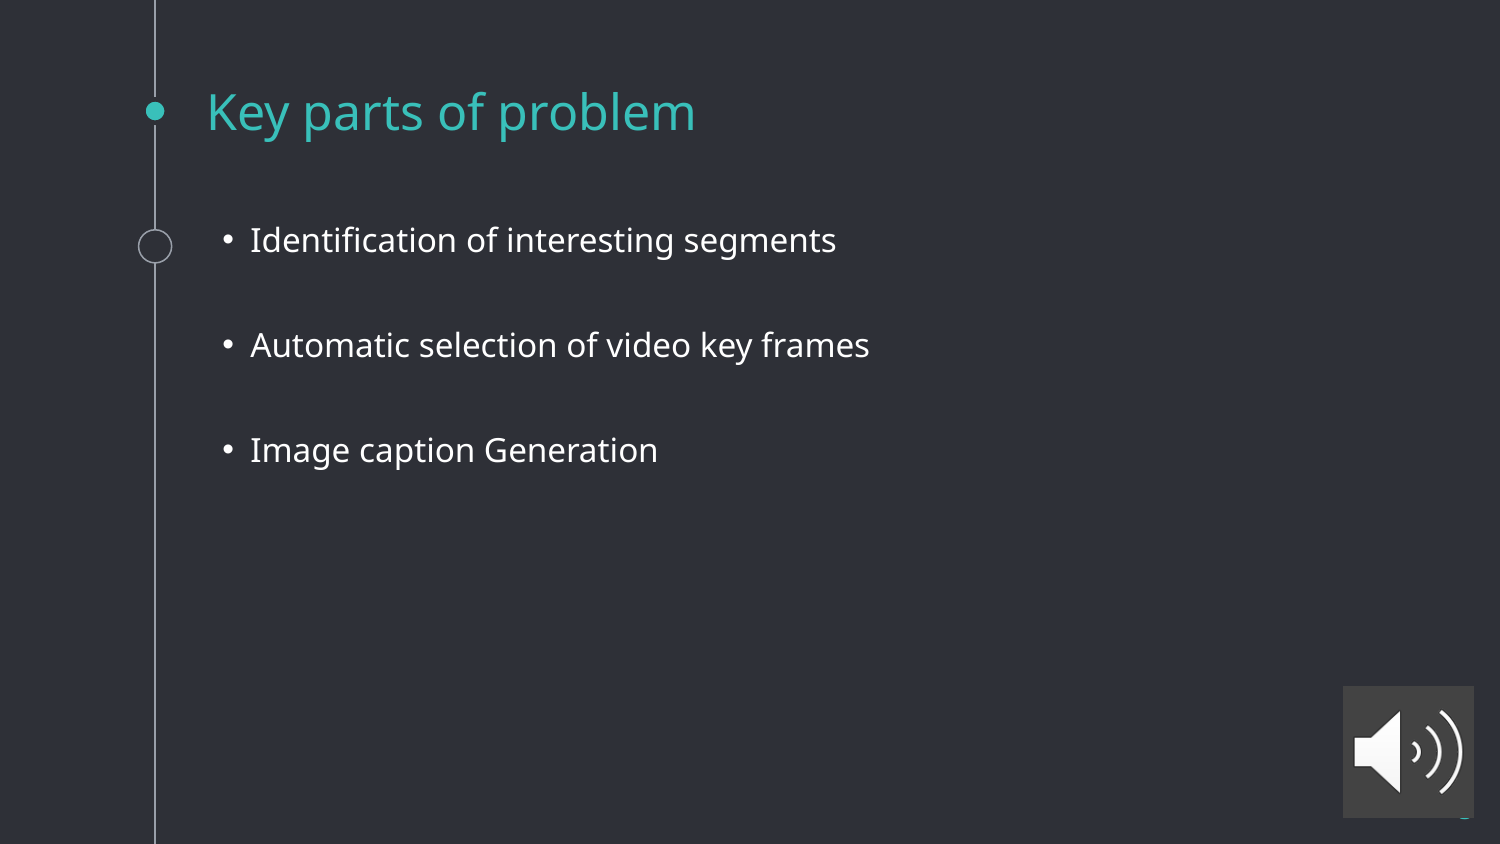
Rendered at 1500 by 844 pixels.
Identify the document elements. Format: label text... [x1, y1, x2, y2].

title Key parts of problem [191, 99, 1317, 156]
picture [1341, 685, 1476, 819]
text_box Identification of interesting segments Automatic selection of video key frames Image caption Generation [207, 204, 1044, 510]
slide_number 3 [1398, 779, 1489, 832]
